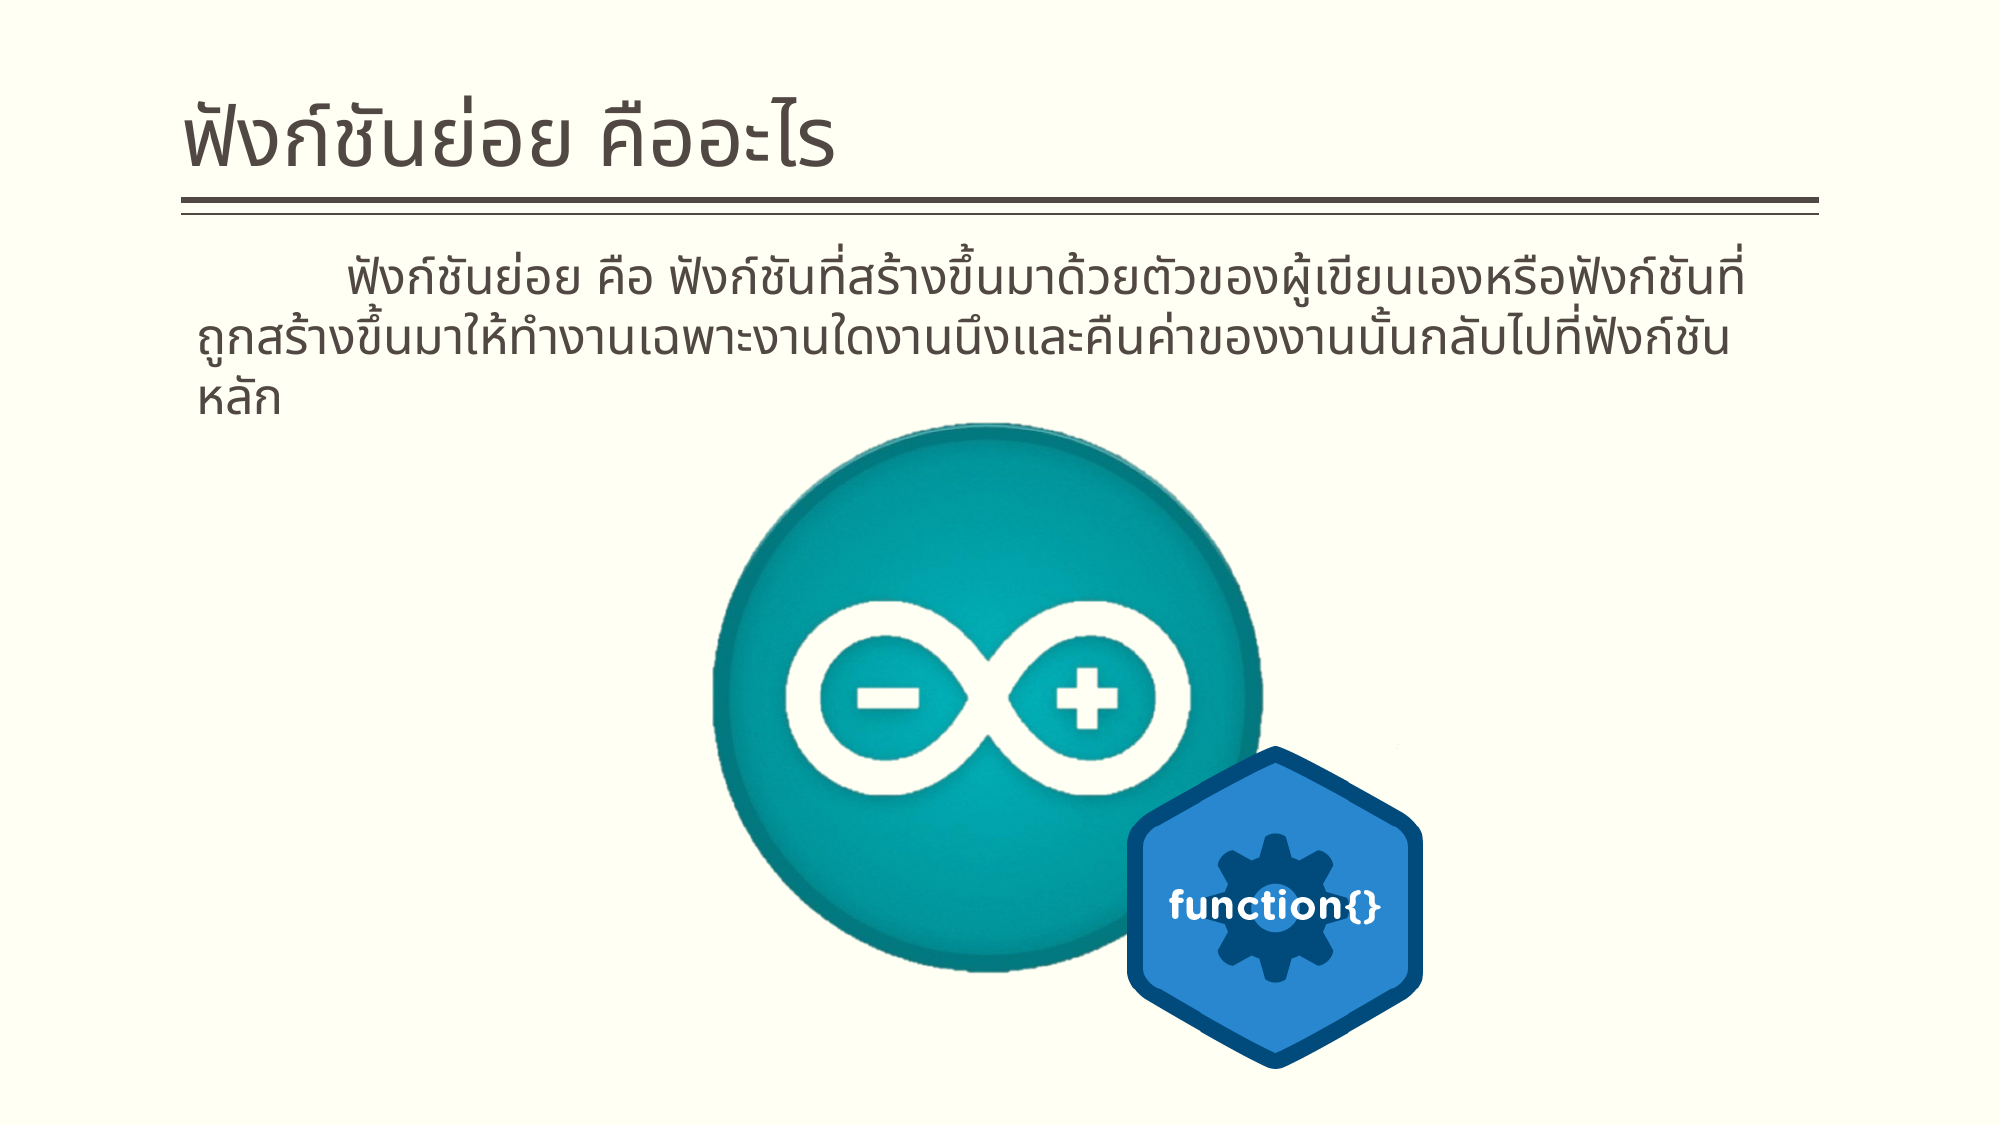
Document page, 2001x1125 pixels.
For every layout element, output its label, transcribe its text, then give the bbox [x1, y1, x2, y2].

text_box ฟังก์ชันย่อย คือ ฟังก์ชันที่สร้างขึ้นมาด้วยตัวของผู้เขียนเองหรือฟังก์ชันที่ถูกสร้างขึ้นมาให้ทำงานเฉพาะงานใดงานนึงและคืนค่าของงานนั้นกลับไปที่ฟังก์ชันหลัก [181, 237, 1819, 433]
title ฟังก์ชันย่อย คืออะไร [181, 12, 1819, 193]
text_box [576, 291, 1423, 1113]
